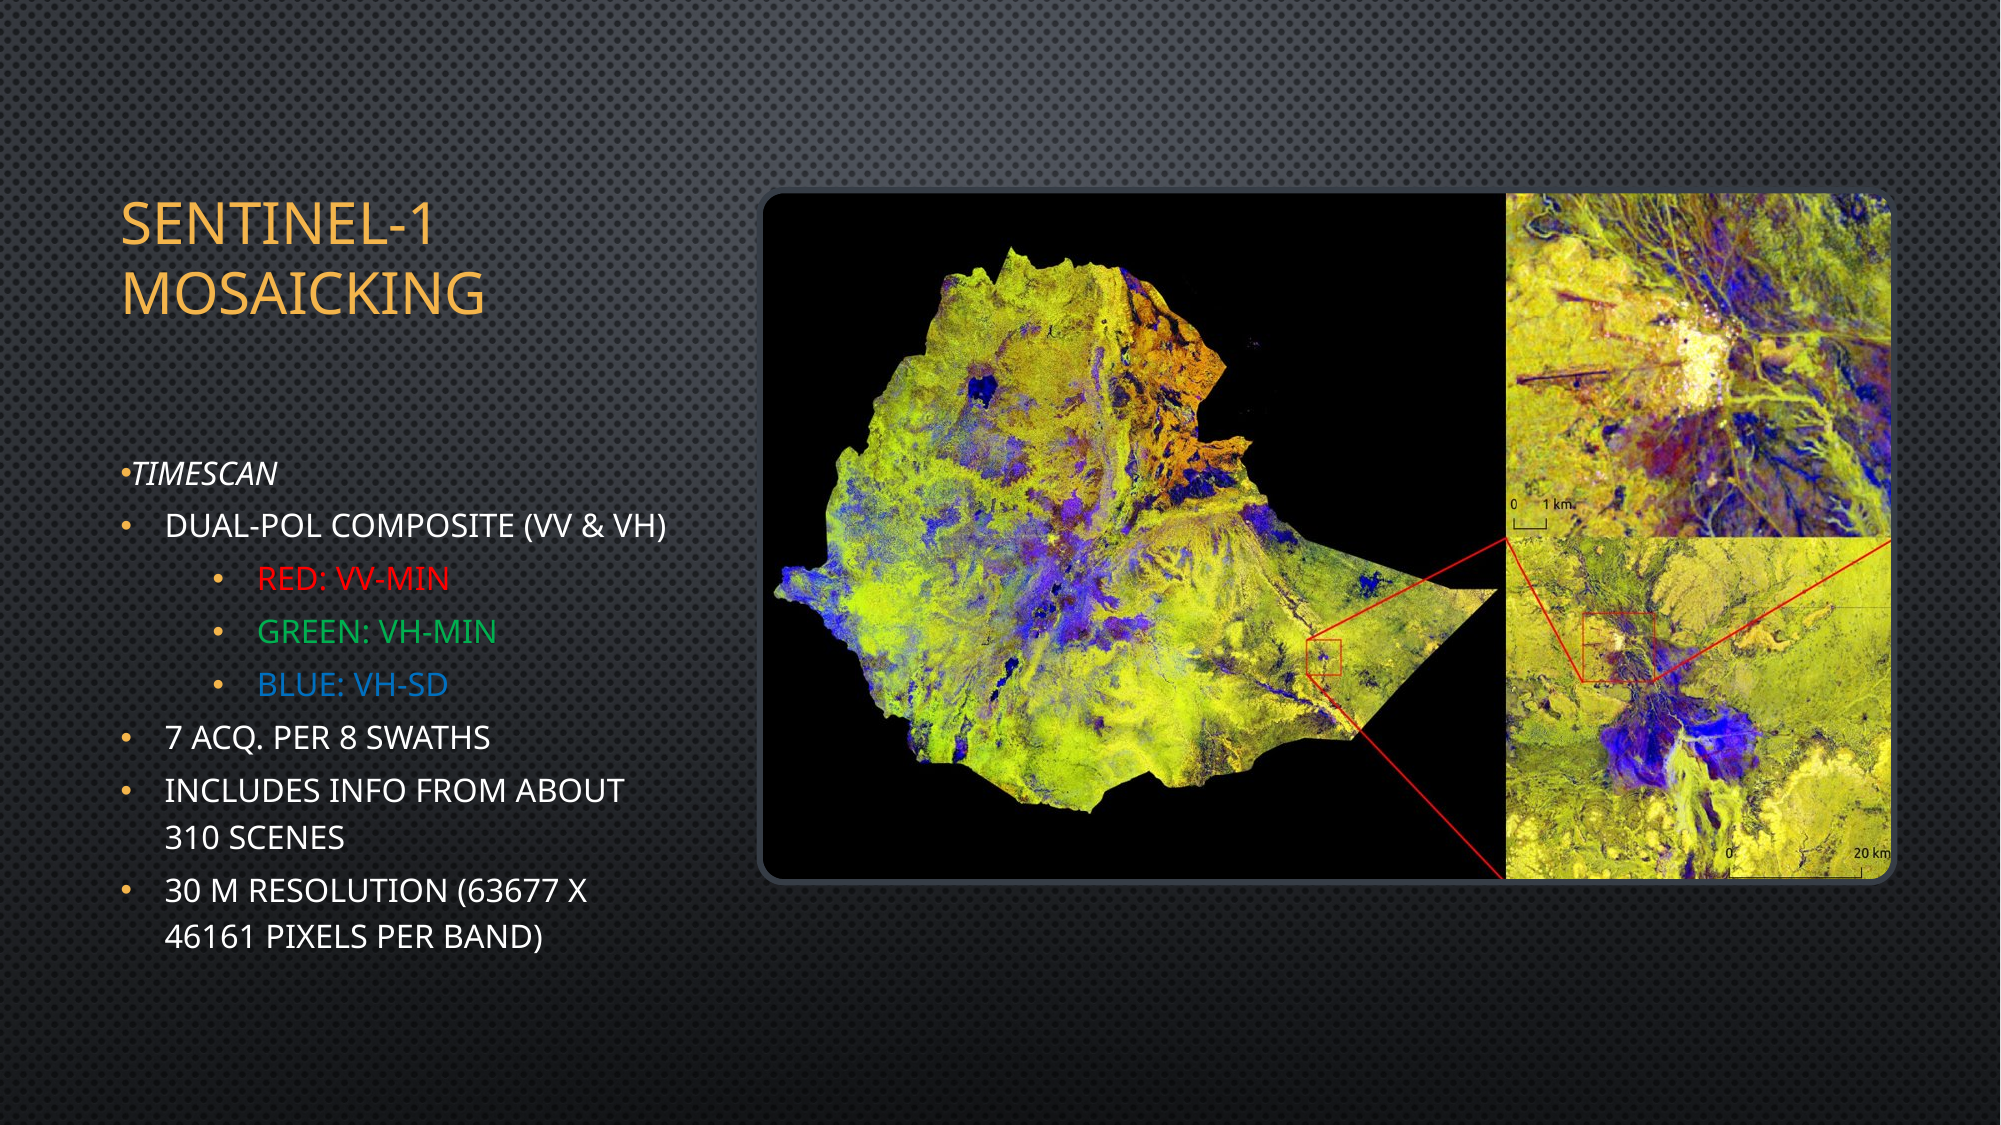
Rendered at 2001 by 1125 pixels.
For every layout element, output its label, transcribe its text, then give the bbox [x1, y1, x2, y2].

picture [759, 189, 1895, 883]
list Timescan Dual-pol composite (VV & VH) Red: VV-min Green: VH-min Blue: VH-SD 7 acq. per 8 swaths Includes info from about 310 scenes 30 m resolution (63677 x 46161 pixels per band) [105, 437, 704, 966]
title Sentinel-1 mosaicking [105, 99, 704, 413]
